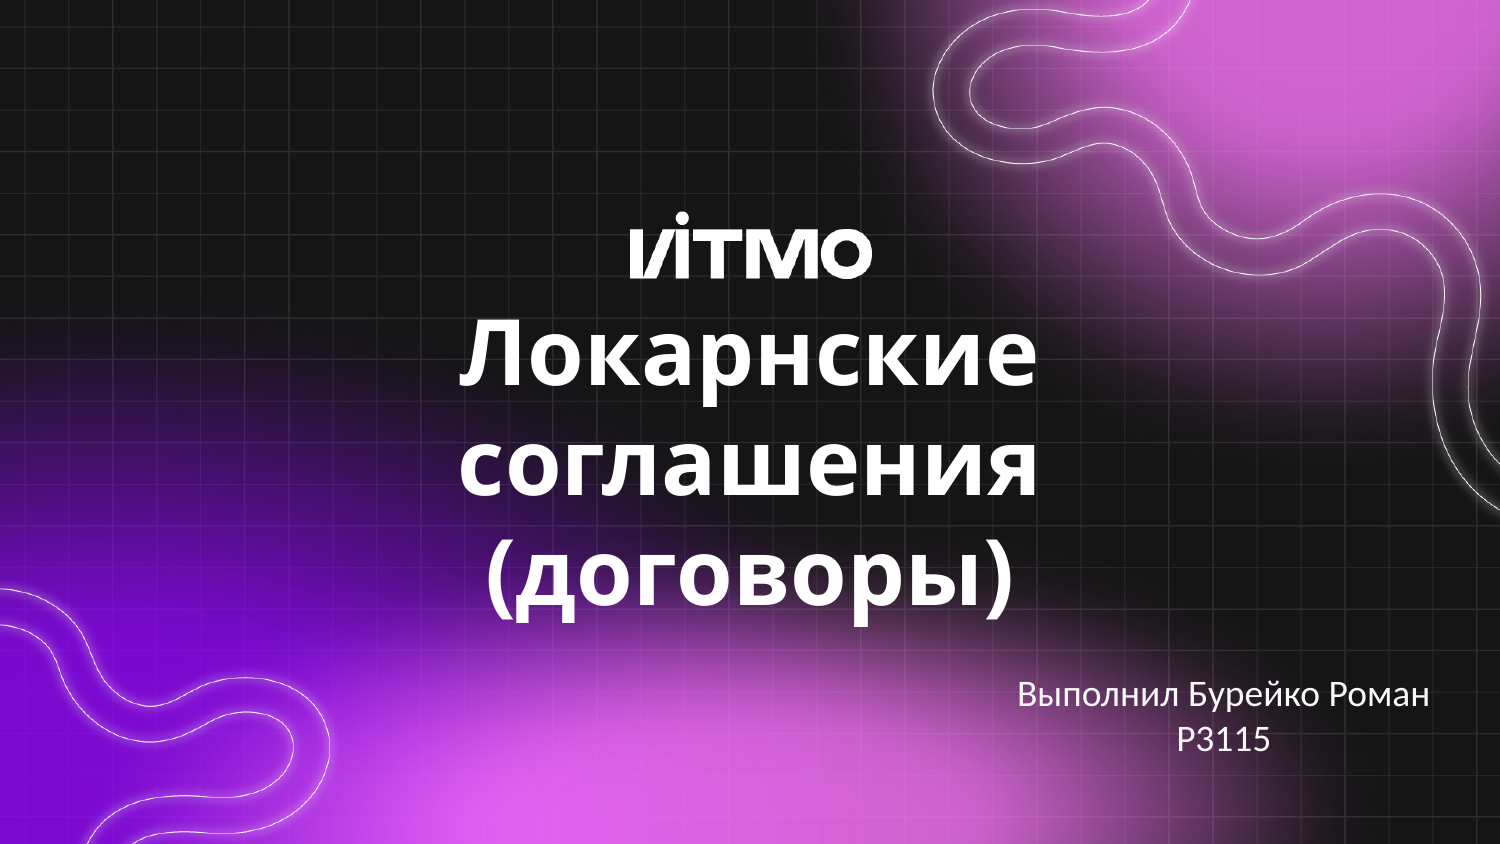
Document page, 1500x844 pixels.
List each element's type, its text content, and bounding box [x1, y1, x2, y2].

text_box Выполнил Бурейко Роман Р3115 [1002, 661, 1446, 767]
picture [0, 0, 1500, 844]
title Локарнские соглашения (договоры) [225, 400, 1275, 517]
